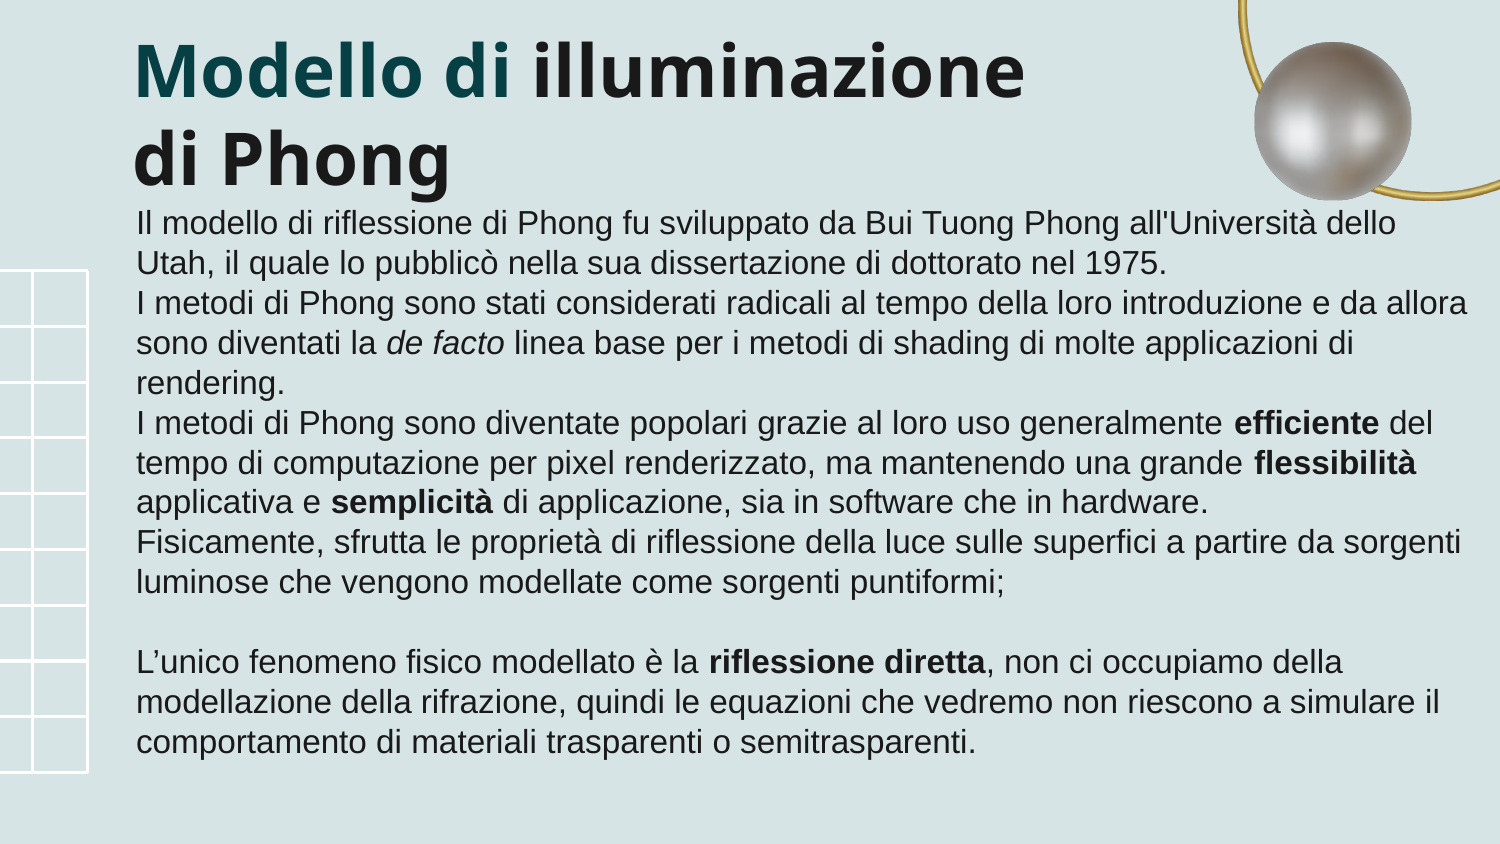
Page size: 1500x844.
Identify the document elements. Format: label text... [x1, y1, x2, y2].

text_box Il modello di riflessione di Phong fu sviluppato da Bui Tuong Phong all'Università dello Utah, il quale lo pubblicò nella sua dissertazione di dottorato nel 1975. I metodi di Phong sono stati considerati radicali al tempo della loro introduzione e da allora sono diventati la de facto linea base per i metodi di shading di molte applicazioni di rendering. I metodi di Phong sono diventate popolari grazie al loro uso generalmente efficiente del tempo di computazione per pixel renderizzato, ma mantenendo una grande flessibilità applicativa e semplicità di applicazione, sia in software che in hardware. Fisicamente, sfrutta le proprietà di riflessione della luce sulle superfici a partire da sorgenti luminose che vengono modellate come sorgenti puntiformi; L’unico fenomeno fisico modellato è la riflessione diretta, non ci occupiamo della modellazione della rifrazione, quindi le equazioni che vedremo non riescono a simulare il comportamento di materiali trasparenti o semitrasparenti. [121, 186, 1500, 844]
title Modello di illuminazione di Phong [116, 60, 1229, 165]
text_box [0, 270, 88, 773]
picture [1234, 0, 1500, 201]
